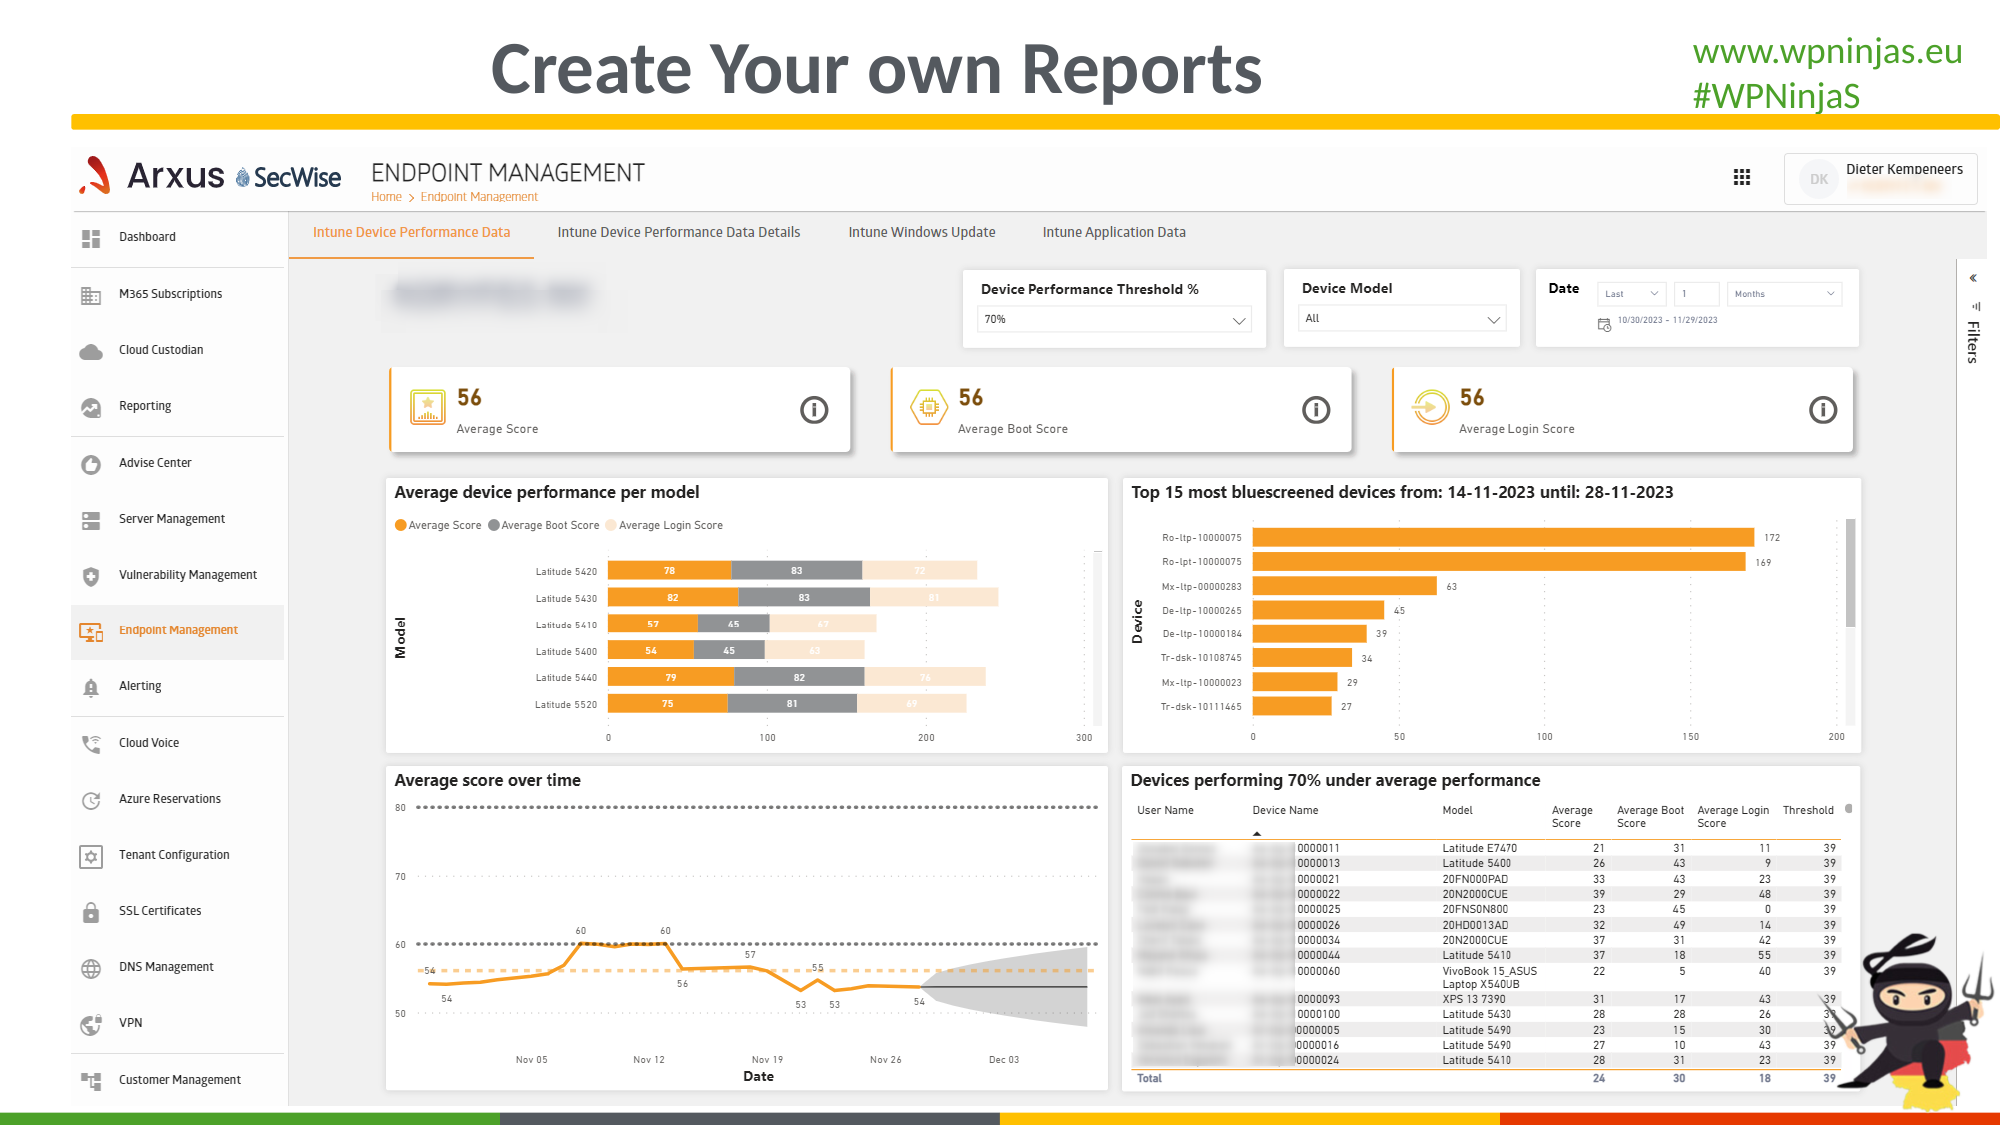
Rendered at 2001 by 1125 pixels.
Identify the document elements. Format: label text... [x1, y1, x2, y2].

picture [71, 147, 2000, 1125]
list Create Your own Reports [71, 21, 1684, 114]
